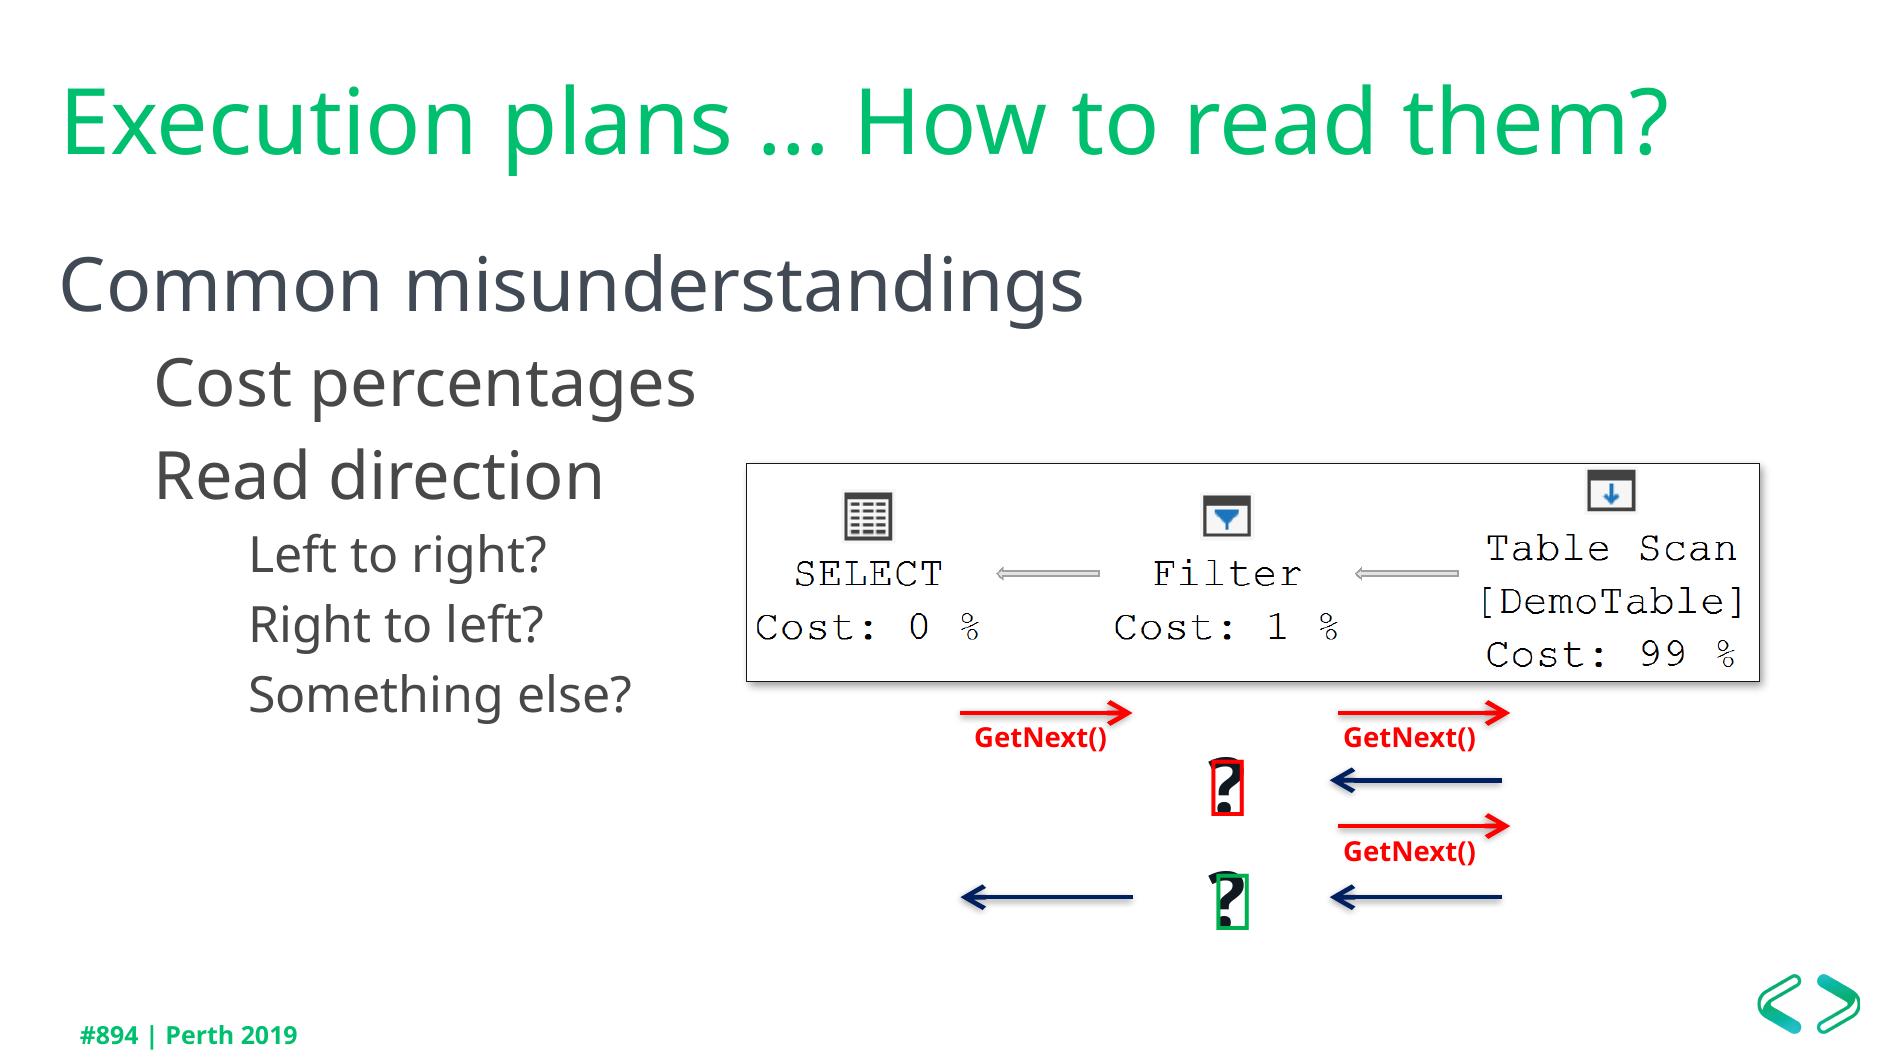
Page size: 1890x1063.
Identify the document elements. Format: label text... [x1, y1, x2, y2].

text_box GetNext() [1328, 826, 1491, 874]
title Execution plans … How to read them? [59, 59, 1831, 178]
picture [746, 463, 1761, 682]
text_box GetNext() [959, 718, 1122, 761]
list Common misunderstandings Cost percentages Read direction Left to right? Right to left? Something else? [59, 236, 1831, 1004]
text_box  [1189, 730, 1267, 840]
text_box  [1194, 844, 1272, 954]
text_box GetNext() [1328, 712, 1491, 761]
